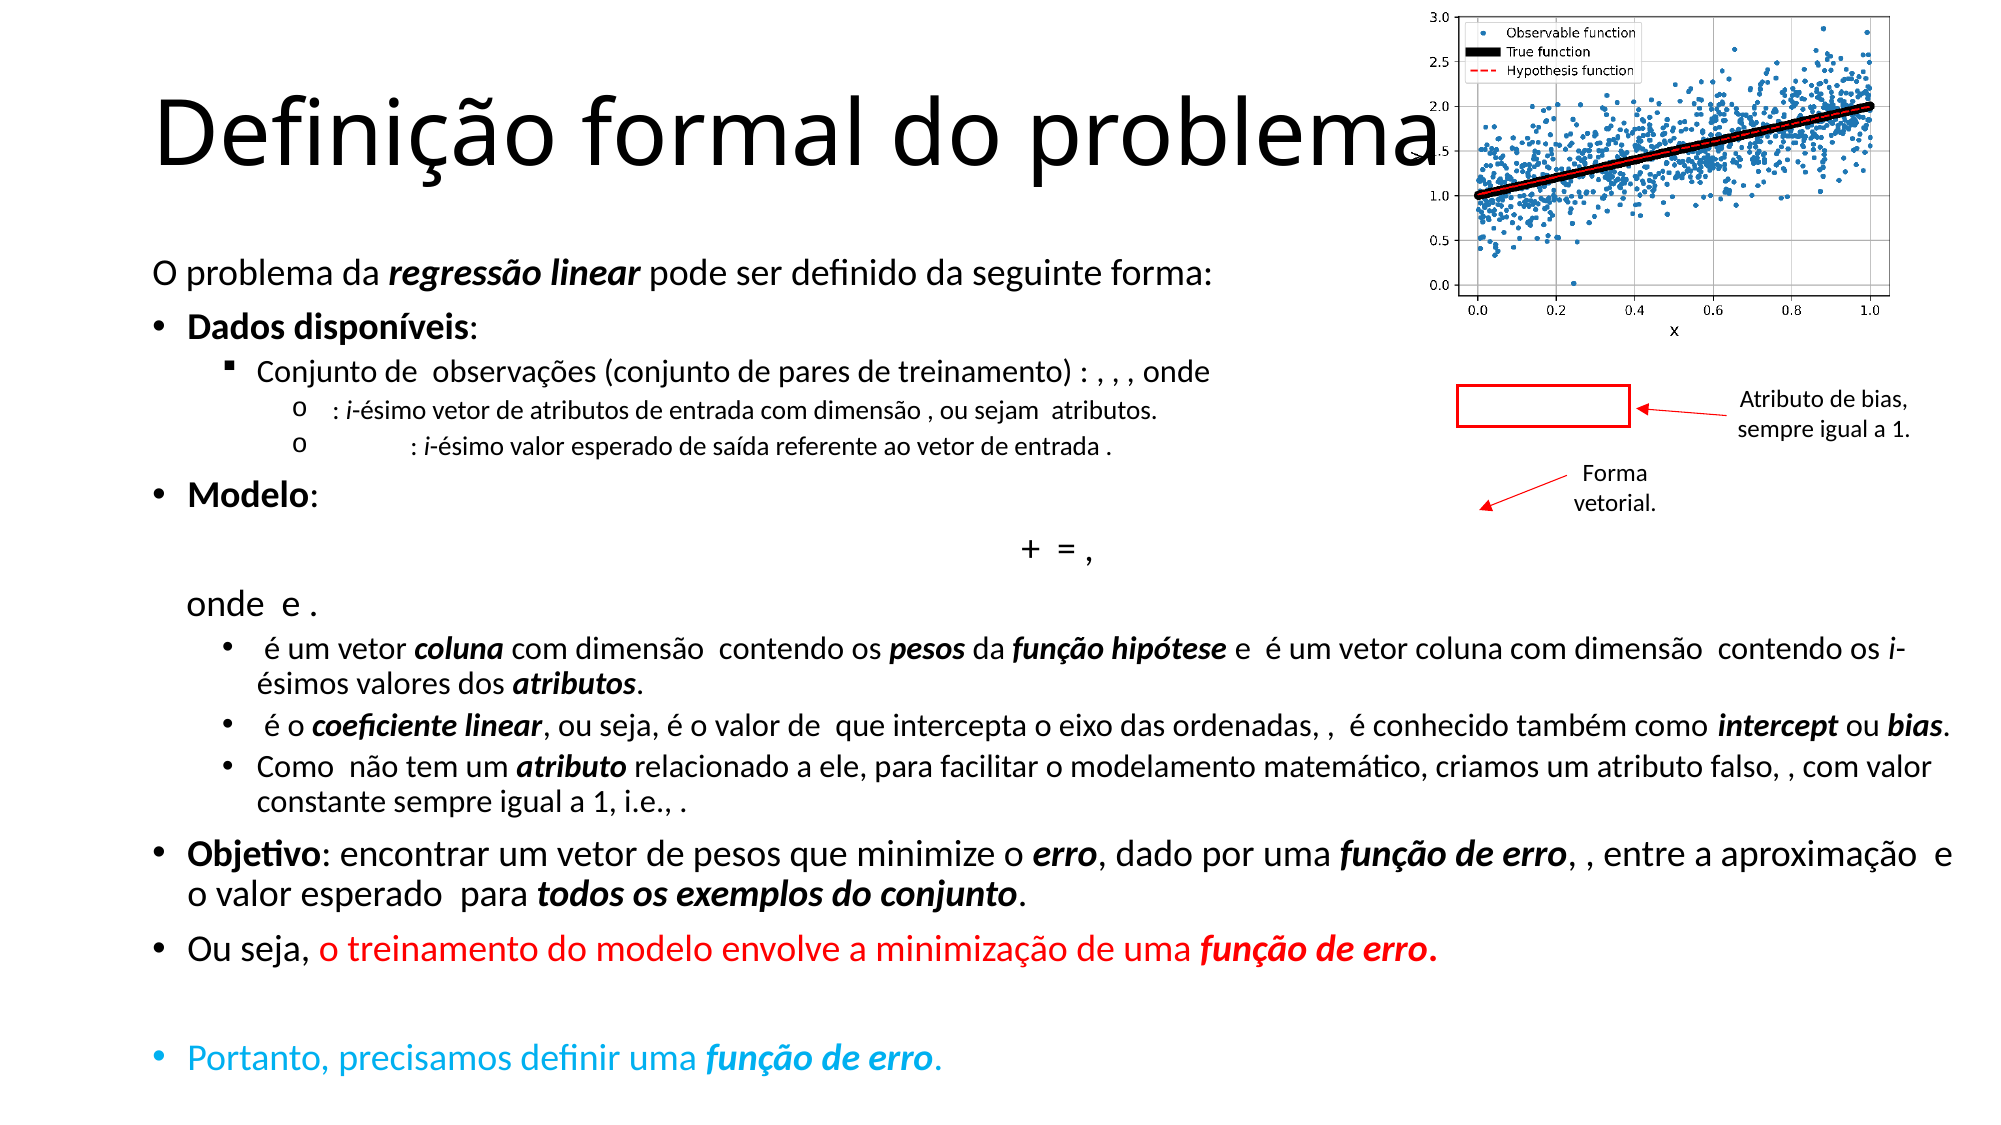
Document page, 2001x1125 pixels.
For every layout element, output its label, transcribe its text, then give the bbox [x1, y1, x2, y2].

text_box Atributo de bias, sempre igual a 1. [1693, 375, 1955, 450]
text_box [1479, 475, 1567, 510]
picture [1405, 8, 1893, 342]
text_box Forma vetorial. [1536, 449, 1694, 524]
text_box [1457, 384, 1631, 427]
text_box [1636, 408, 1727, 416]
title Definição formal do problema [137, 59, 1405, 213]
